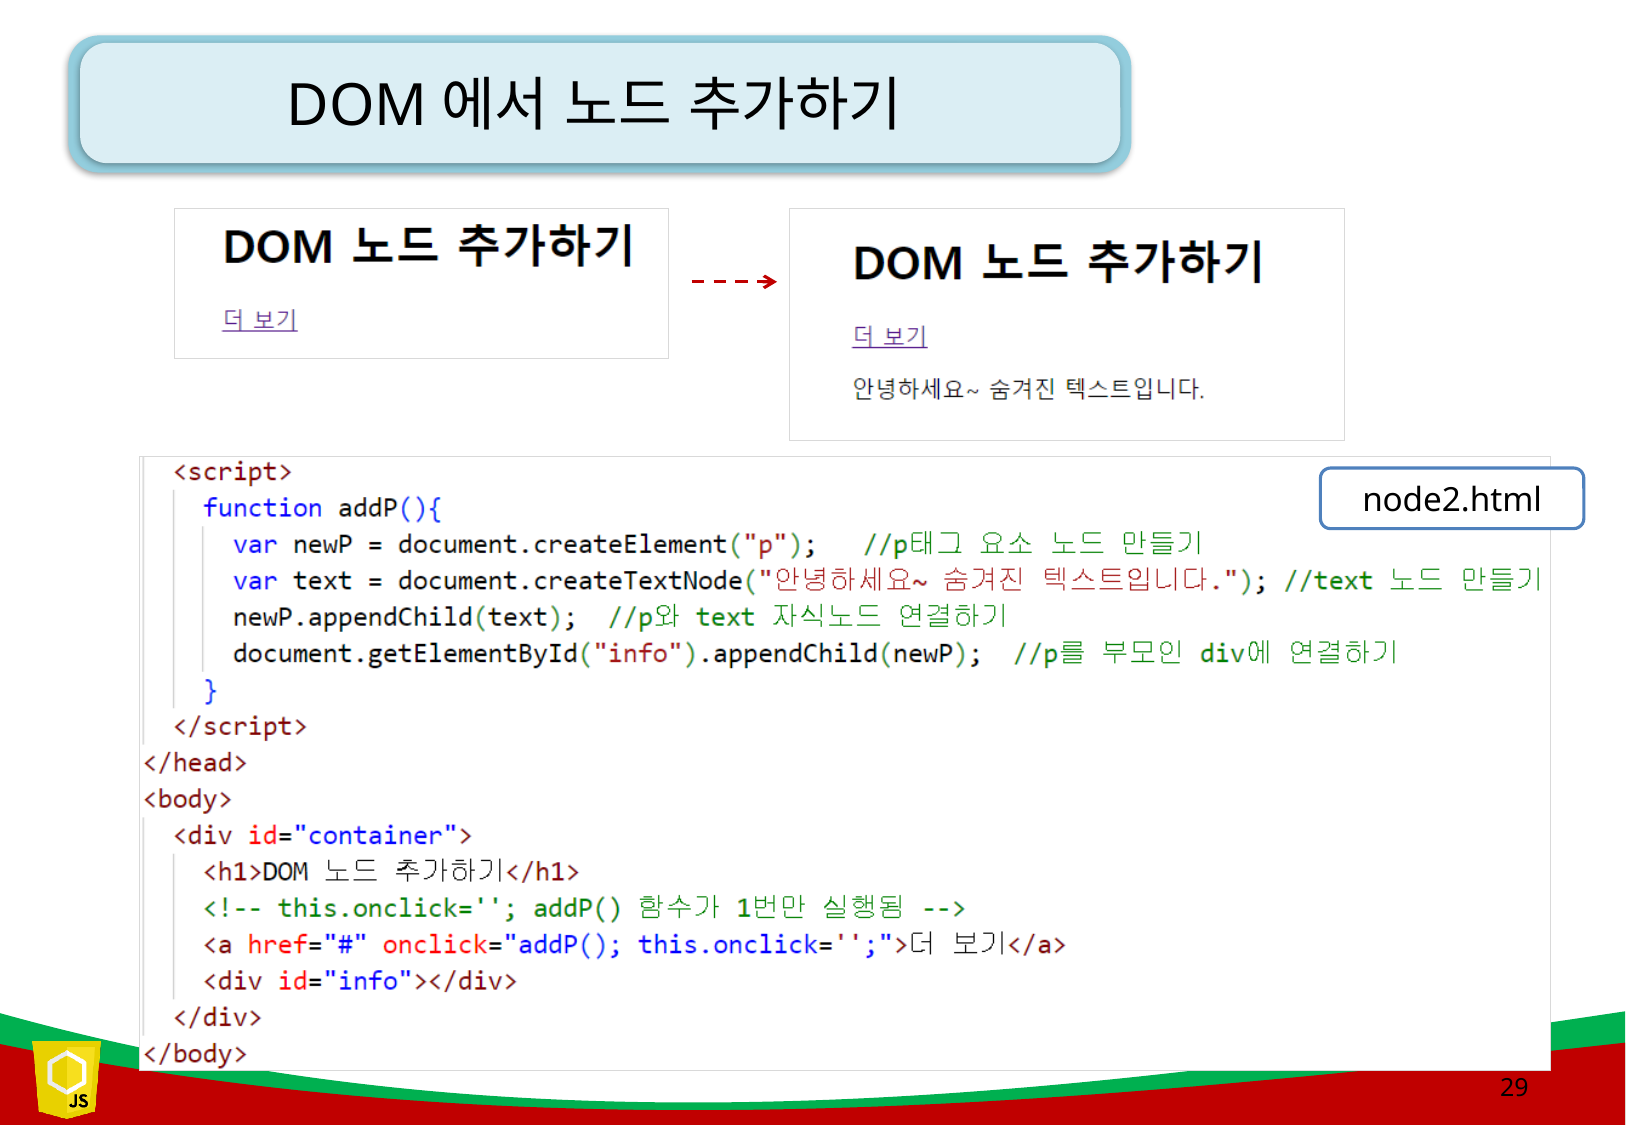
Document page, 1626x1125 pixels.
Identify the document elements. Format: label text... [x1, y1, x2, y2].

picture [788, 207, 1345, 441]
picture [32, 1041, 101, 1119]
picture [138, 455, 1551, 1072]
slide_number 29 [1452, 1080, 1544, 1119]
title DOM에서 노드 추가하기 [68, 32, 1121, 173]
text_box node2.html [1555, 465, 1586, 531]
picture [174, 207, 669, 359]
